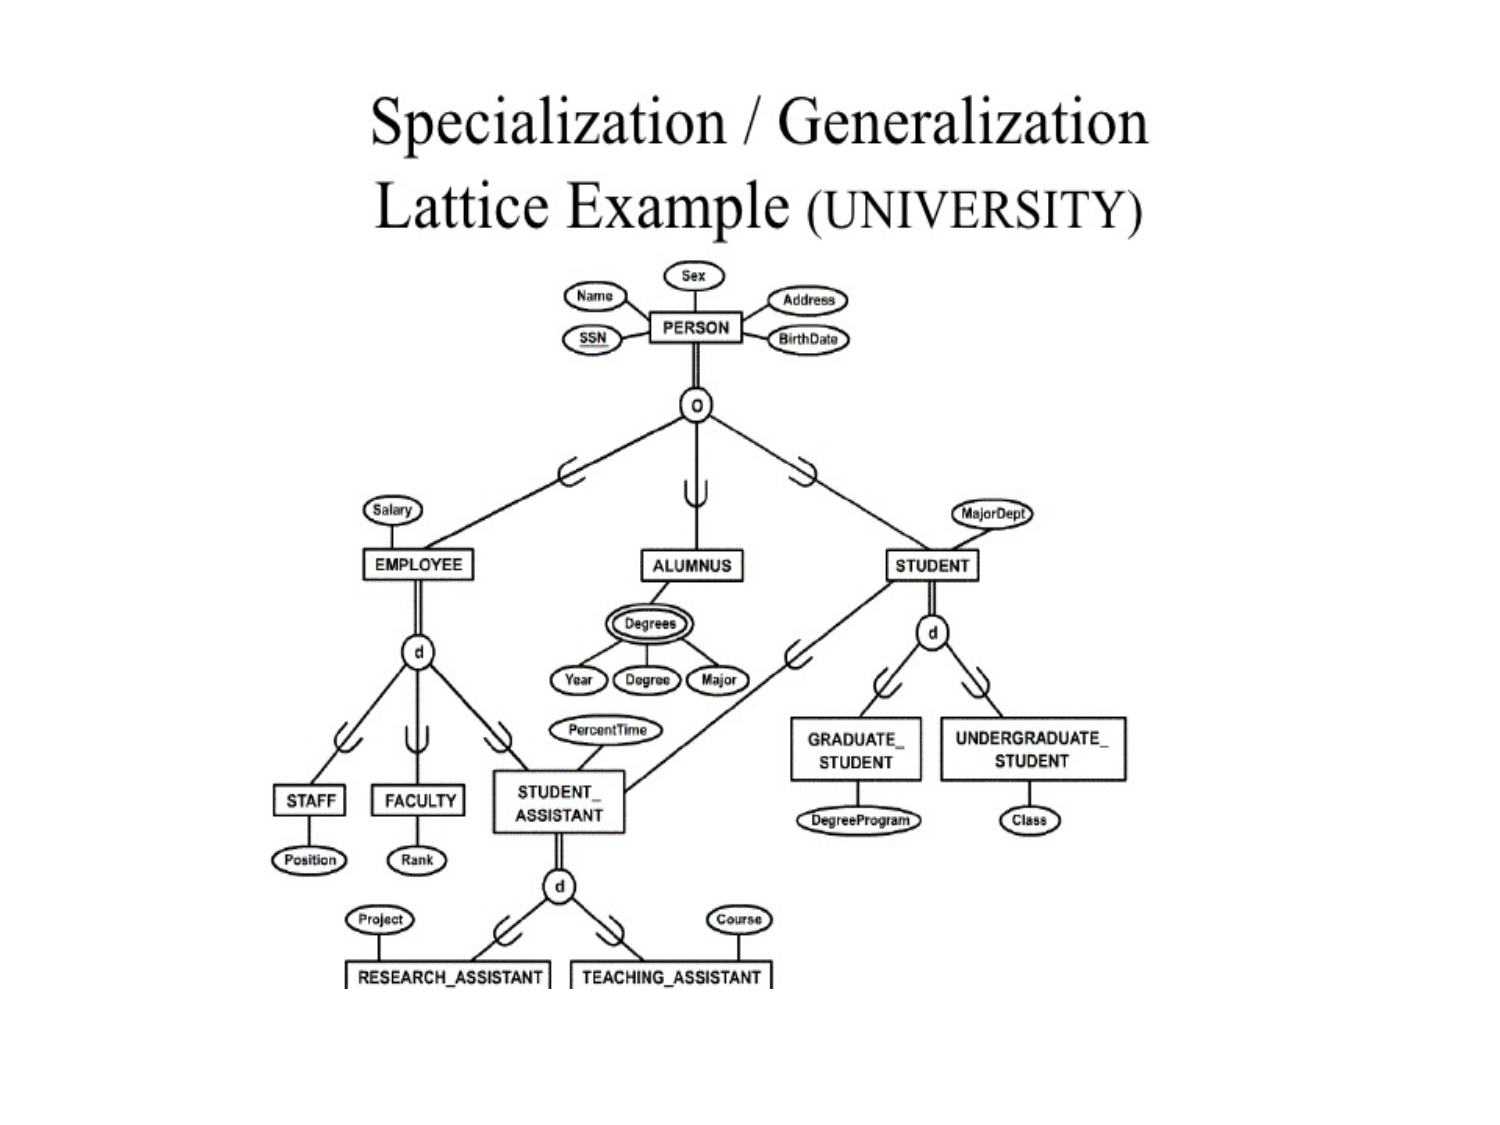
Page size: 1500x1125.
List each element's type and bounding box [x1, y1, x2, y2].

picture [180, 49, 1319, 990]
